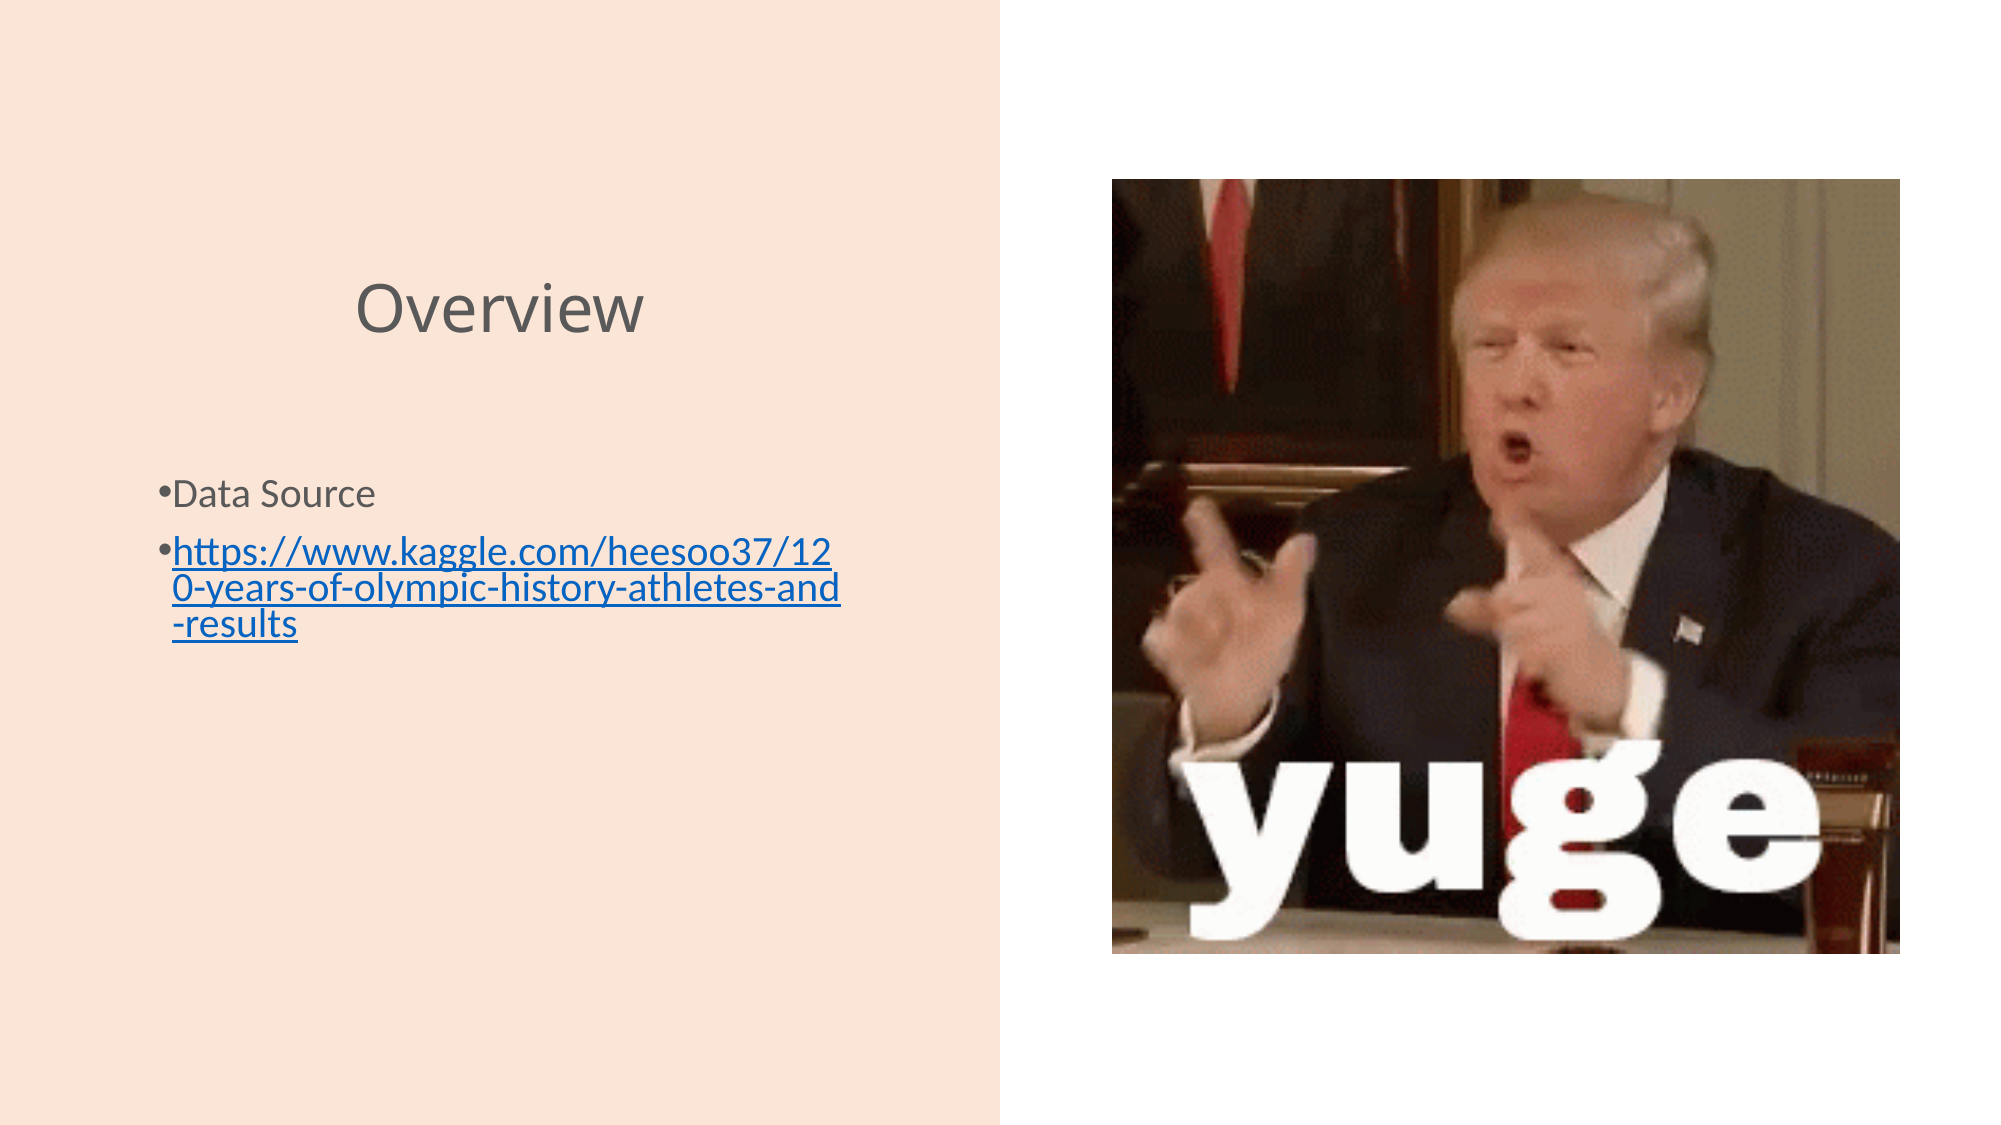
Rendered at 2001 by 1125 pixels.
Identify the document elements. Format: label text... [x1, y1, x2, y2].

text_box [0, 0, 1001, 1125]
title Overview [142, 112, 858, 355]
picture [1112, 179, 1900, 954]
text_box Data Source https://www.kaggle.com/heesoo37/120-years-of-olympic-history-athletes-and-results [142, 401, 857, 1020]
text_box [1001, 0, 2000, 1125]
